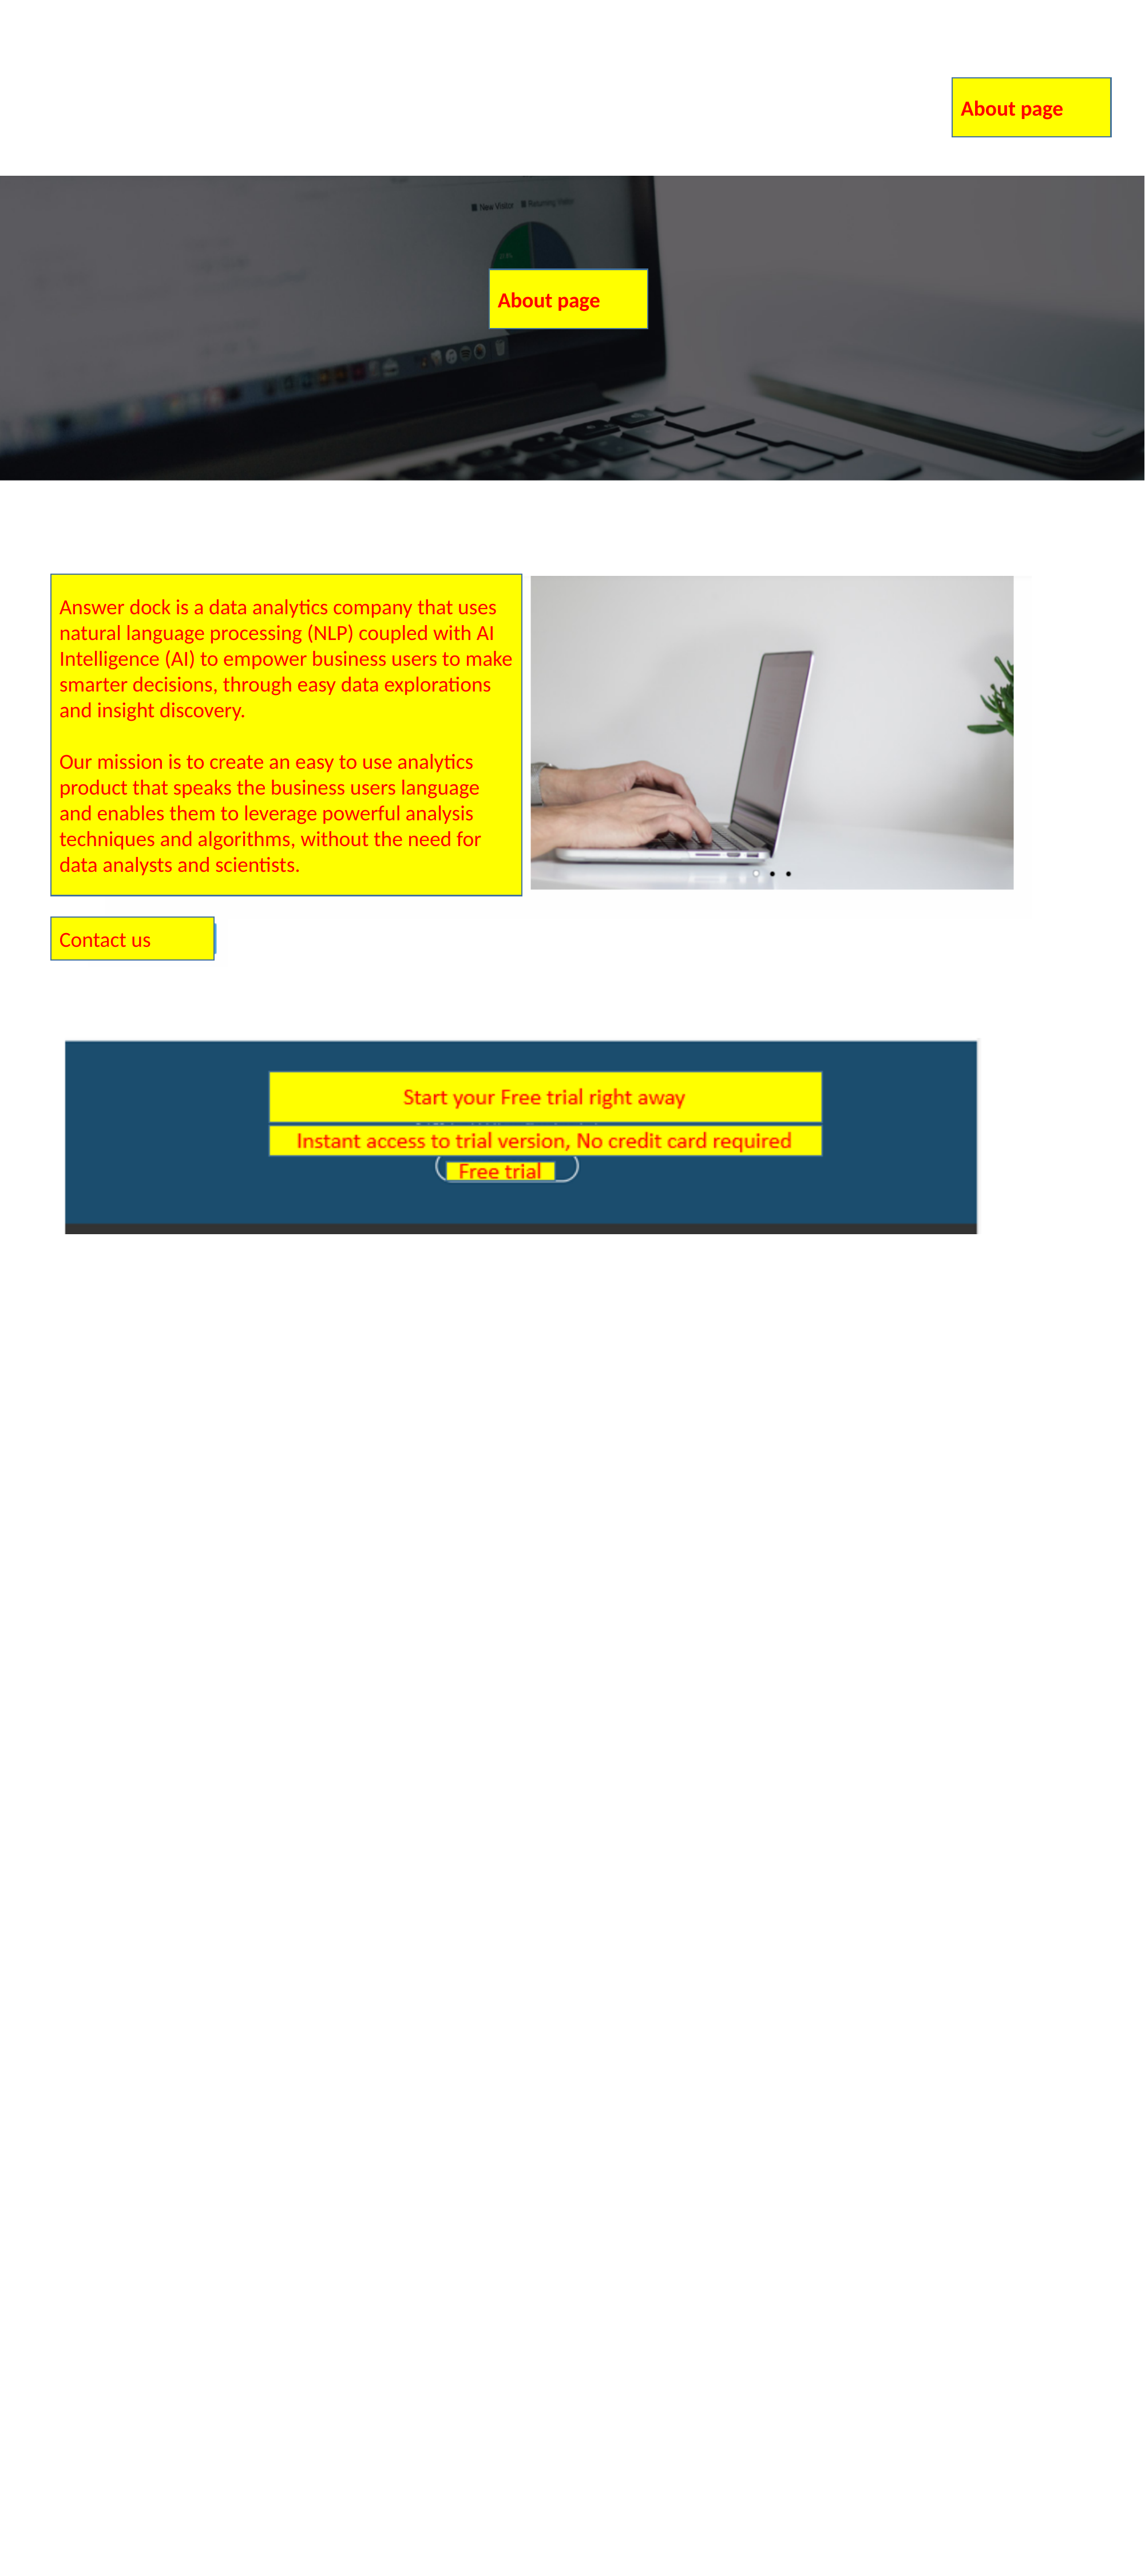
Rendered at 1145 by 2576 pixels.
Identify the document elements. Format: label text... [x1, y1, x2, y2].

picture [0, 176, 1144, 481]
text_box About page [952, 77, 1112, 137]
text_box Contact us [50, 916, 88, 961]
picture [88, 575, 1032, 967]
text_box Answer dock is a data analytics company that uses natural language processing (NLP) coupled with AI Intelligence (AI) to empower business users to make smarter decisions, through easy data explorations and insight discovery. Our mission is to create an easy to use analytics product that speaks the business users language and enables them to leverage powerful analysis techniques and algorithms, without the need for data analysts and scientists. [50, 574, 522, 896]
picture [58, 1038, 986, 1234]
